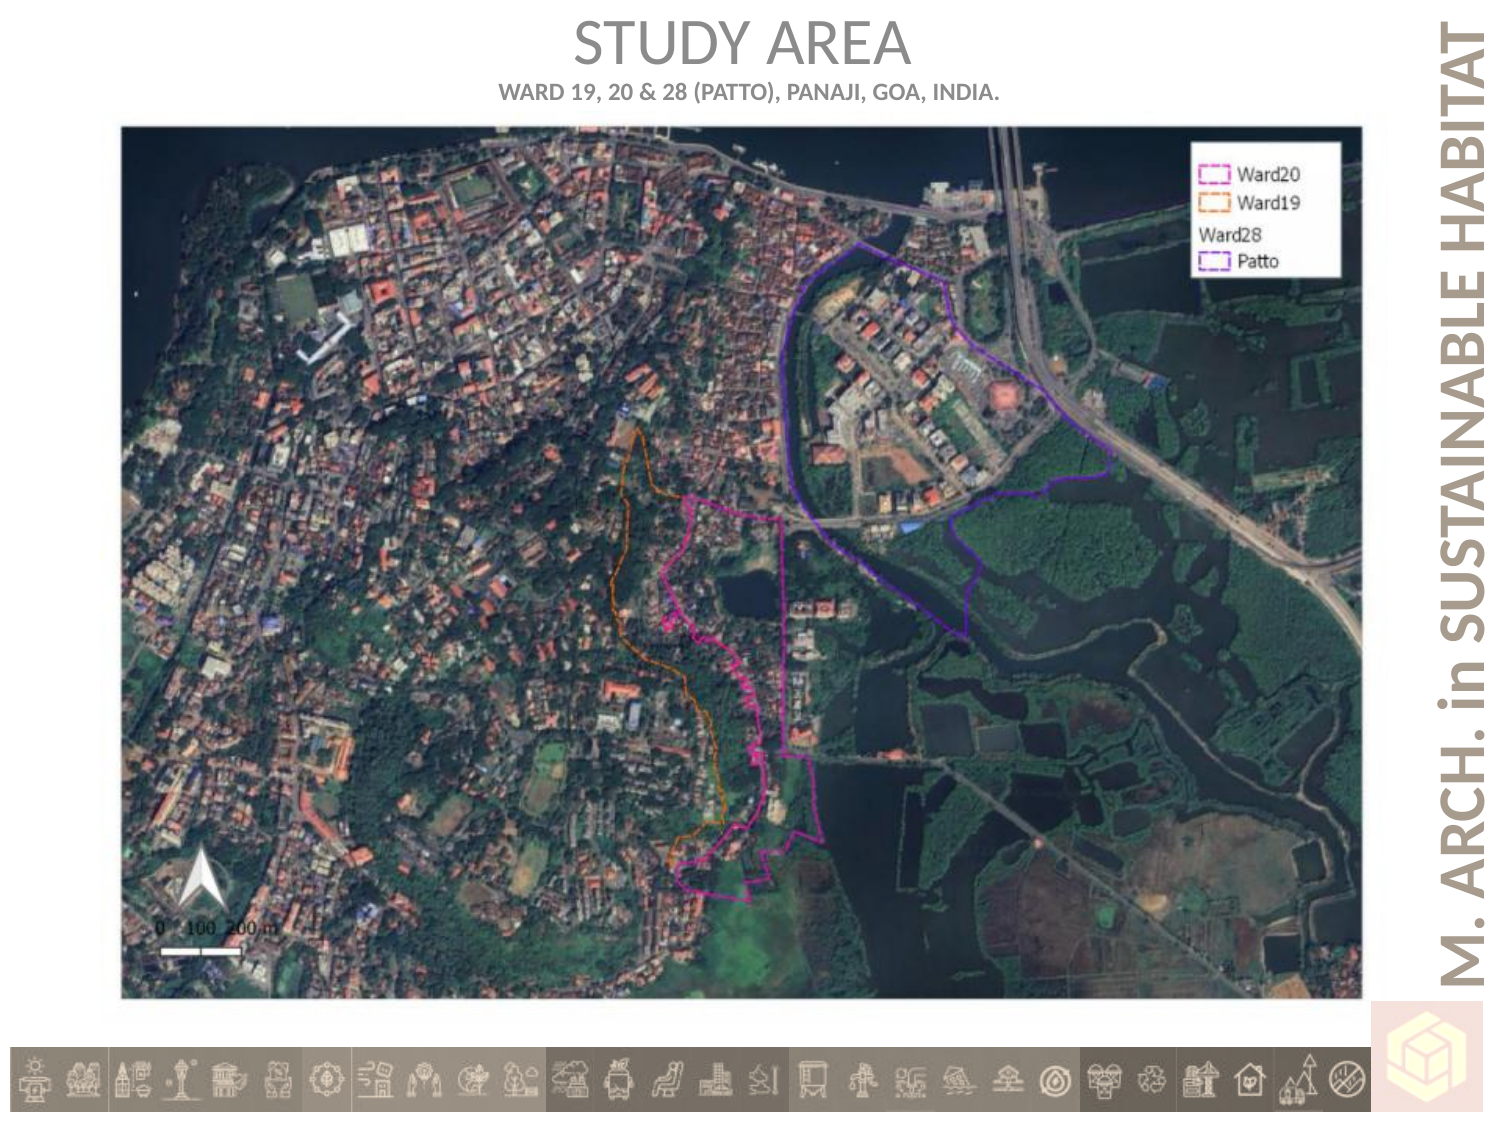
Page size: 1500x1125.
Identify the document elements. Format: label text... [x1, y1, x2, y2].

text_box M. ARCH. in SUSTAINABLE HABITAT [1410, 0, 1500, 1019]
picture [100, 110, 1483, 1113]
text_box STUDY AREA WARD 19, 20 & 28 (PATTO), PANAJI, GOA, INDIA. [224, 7, 1275, 109]
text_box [10, 1047, 1366, 1113]
